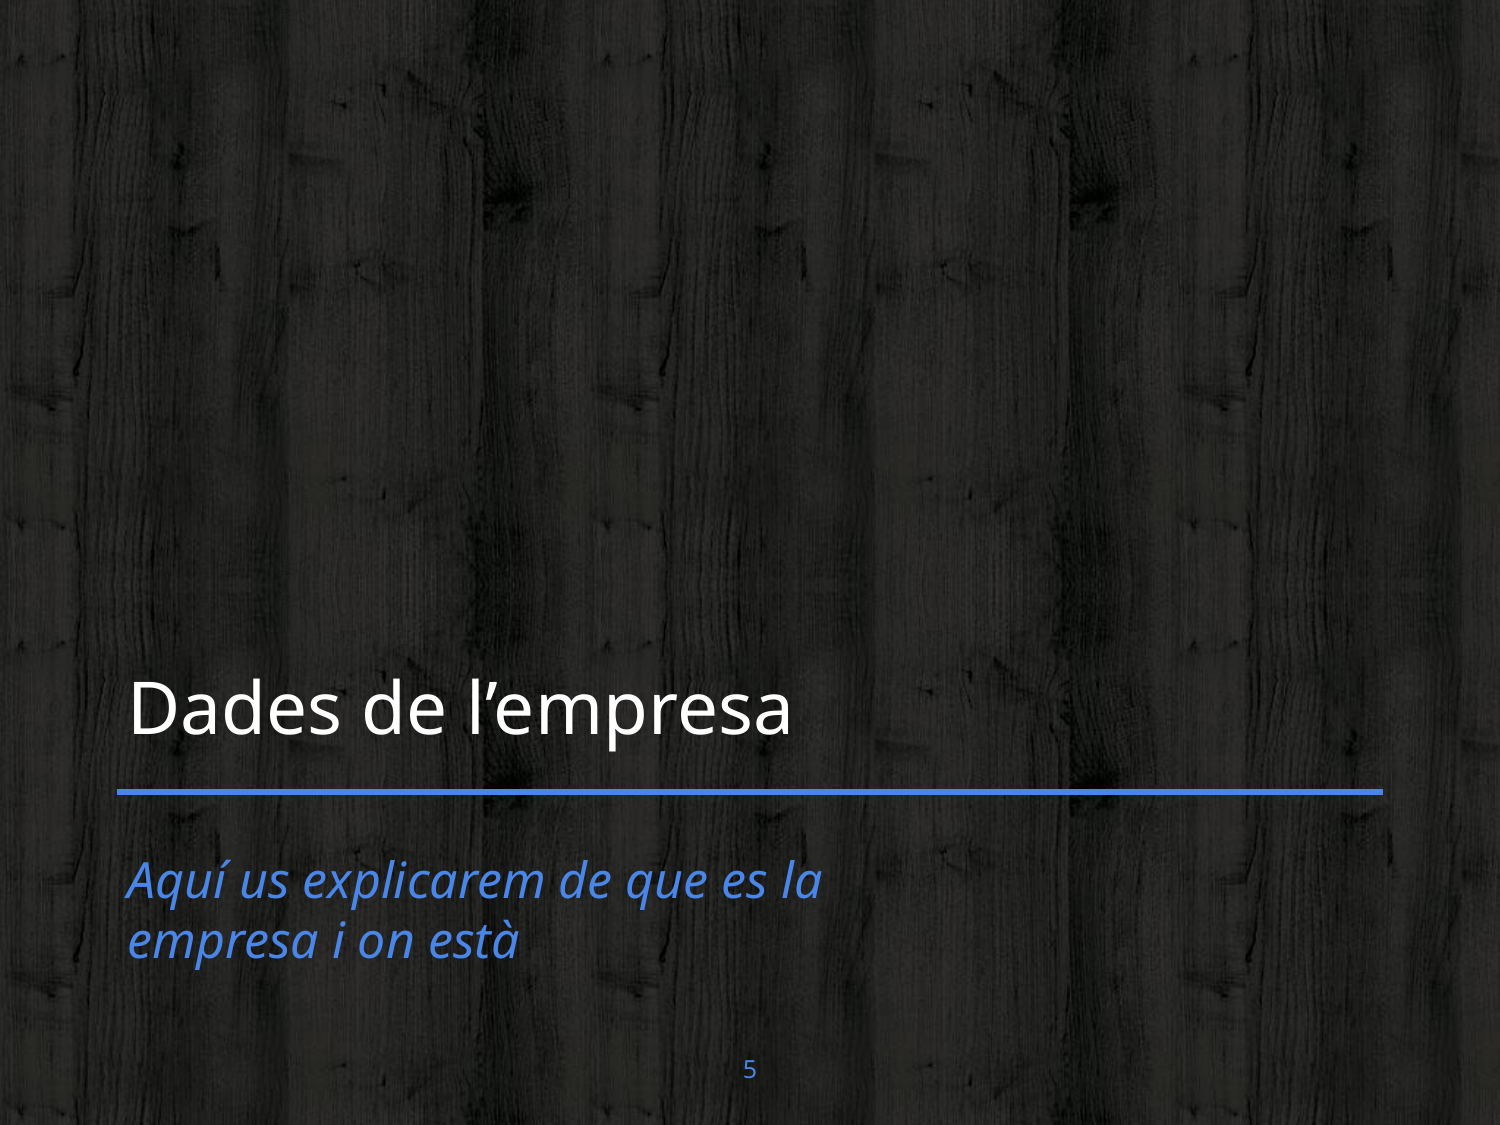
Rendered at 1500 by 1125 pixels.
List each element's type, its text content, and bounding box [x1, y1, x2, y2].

slide_number 5 [705, 1038, 795, 1125]
title Dades de l’empresa [112, 510, 860, 765]
subtitle Aquí us explicarem de que es la empresa i on està [112, 833, 905, 1006]
picture [0, 0, 1500, 1125]
